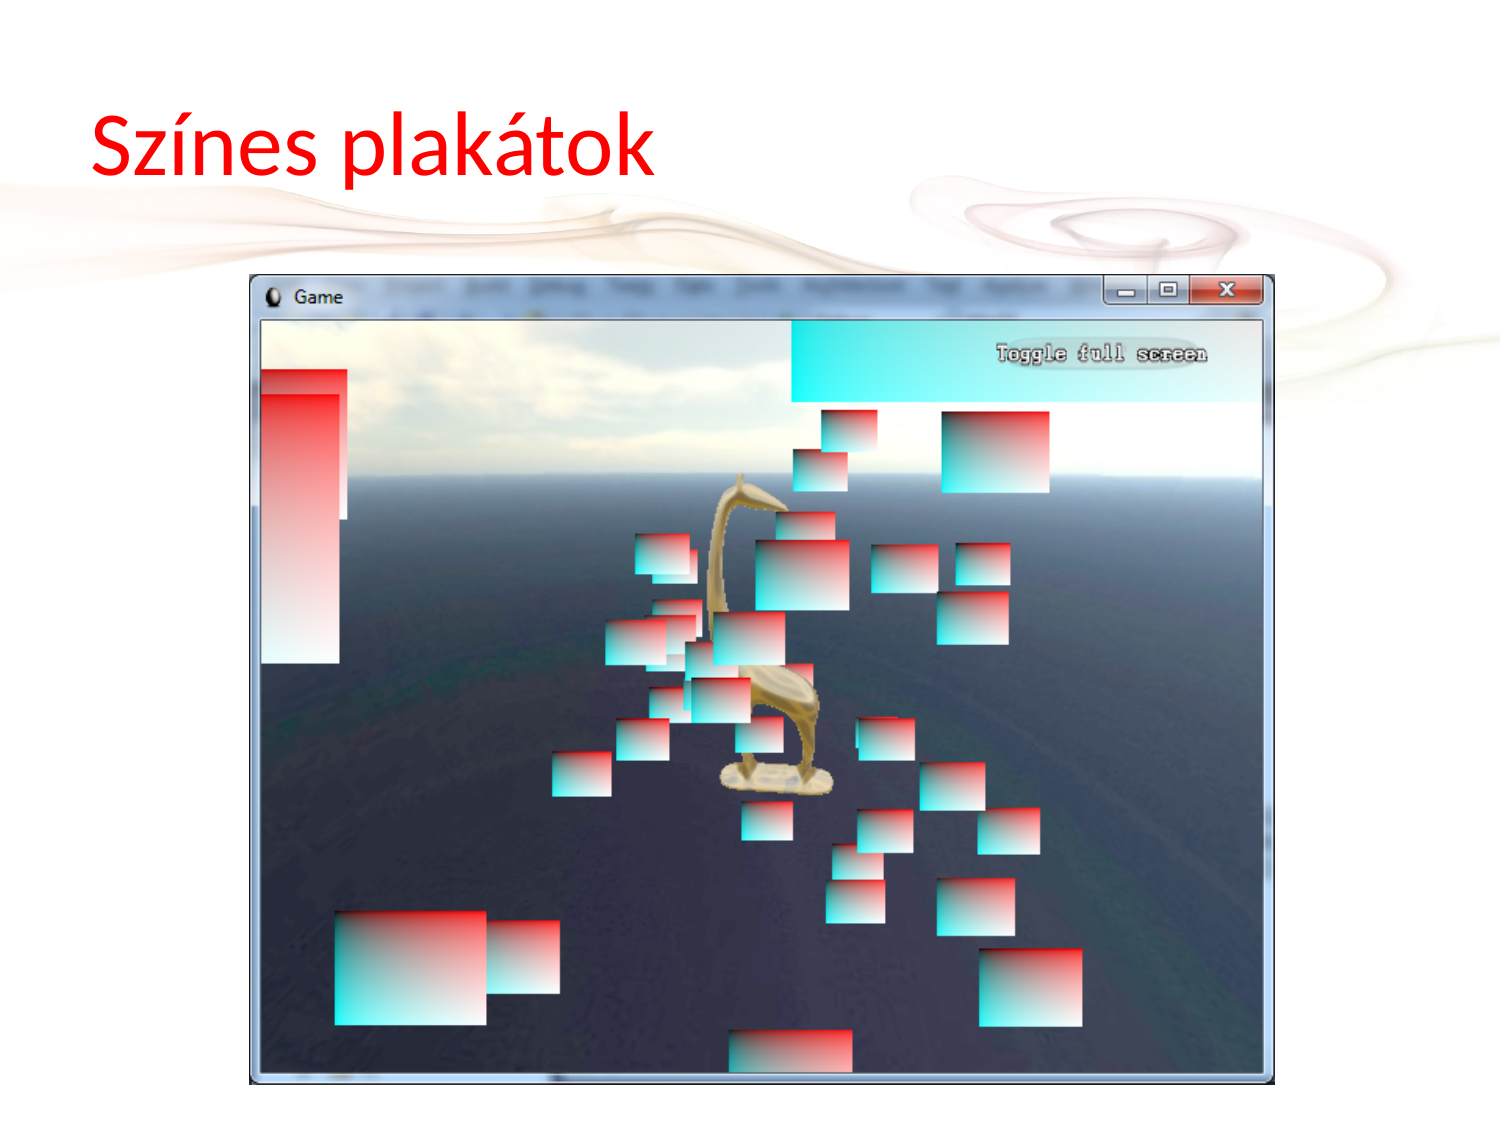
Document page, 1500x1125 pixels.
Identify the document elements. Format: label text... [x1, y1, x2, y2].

picture [249, 274, 1276, 1085]
title Színes plakátok [75, 45, 1425, 233]
